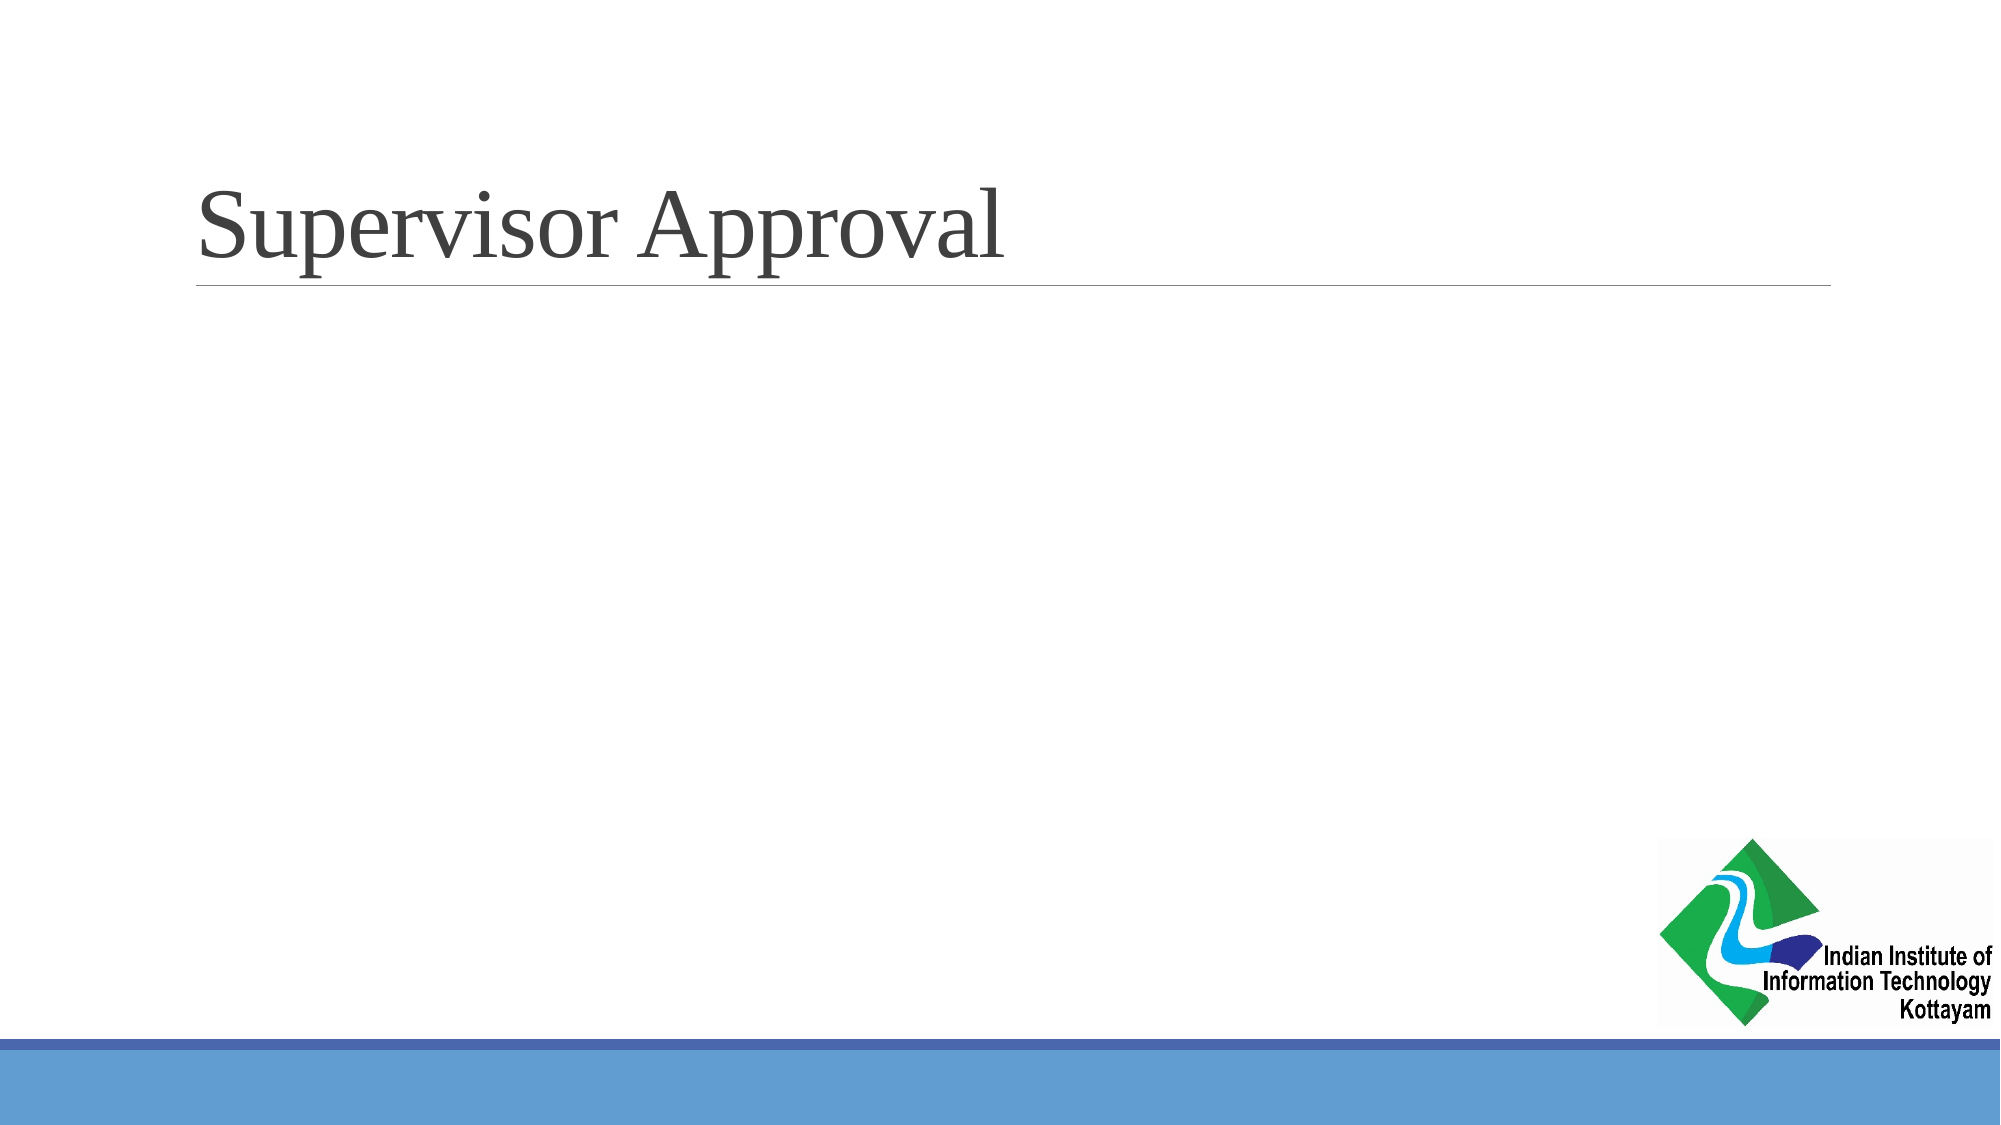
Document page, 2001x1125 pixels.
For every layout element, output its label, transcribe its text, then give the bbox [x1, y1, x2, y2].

picture [1658, 838, 1993, 1027]
title Supervisor Approval [180, 47, 1830, 285]
